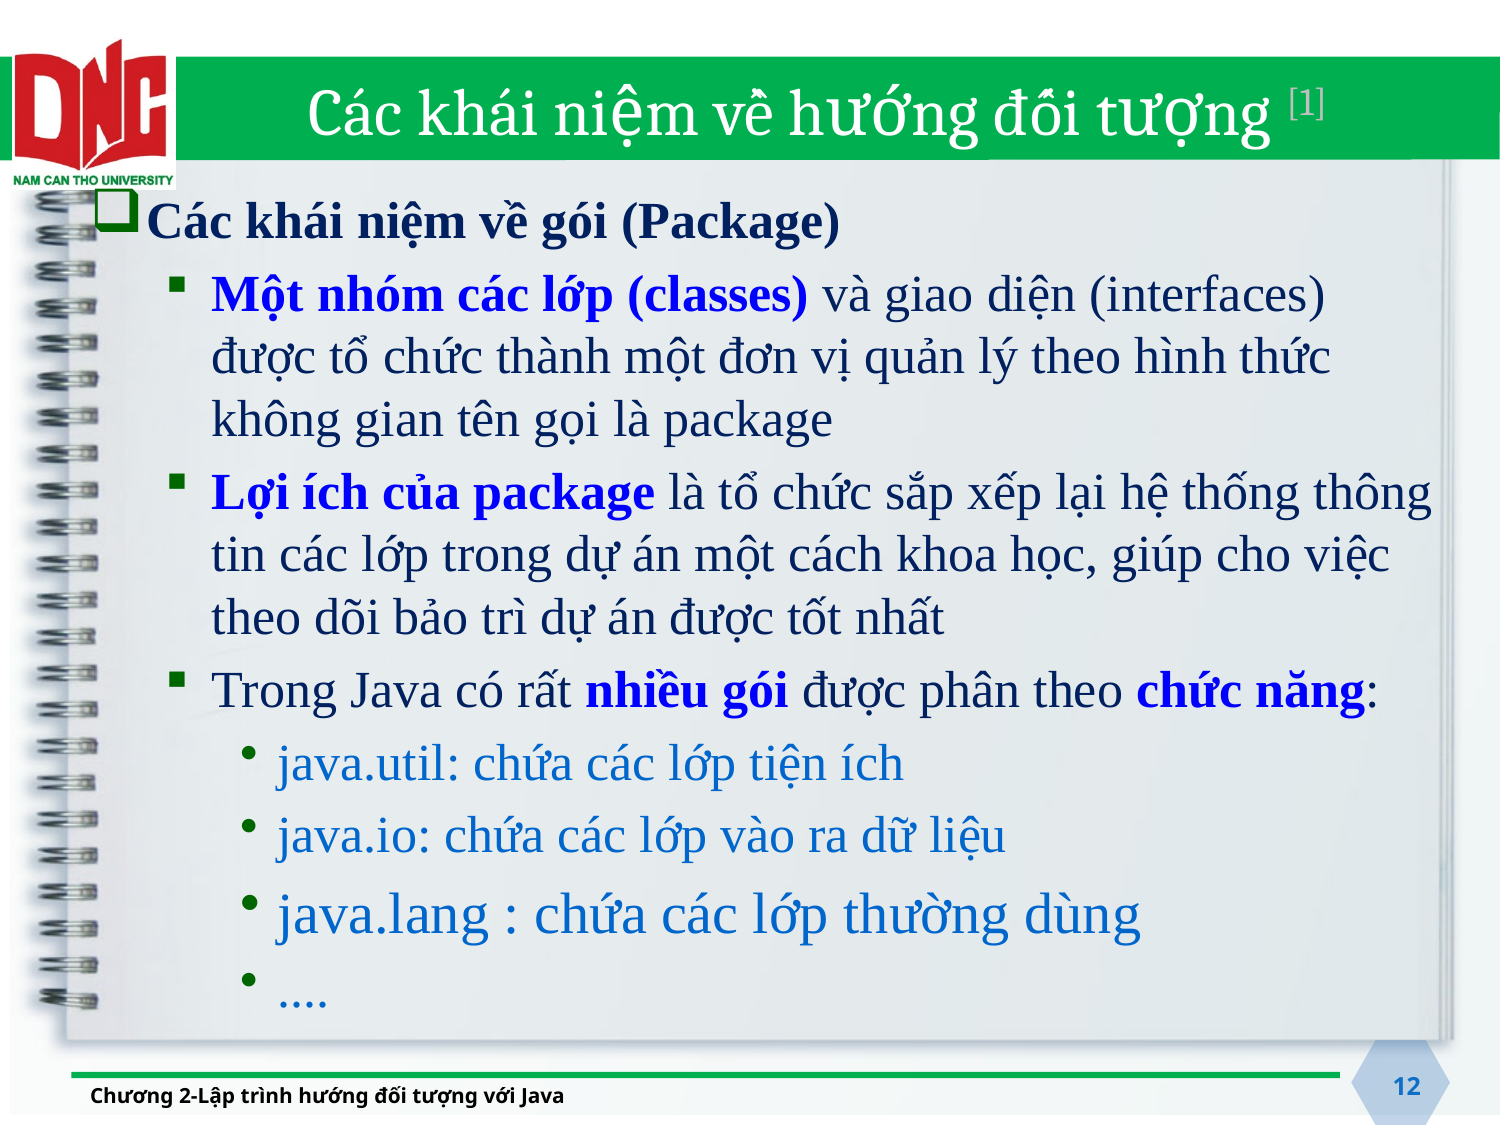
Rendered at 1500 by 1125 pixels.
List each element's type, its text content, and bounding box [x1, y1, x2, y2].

title Các khái niệm về hướng đối tượng [1] [187, 62, 1449, 155]
slide_number Chương 2-Lập trình hướng đối tượng với Java [75, 1074, 713, 1116]
picture [9, 37, 1500, 1115]
slide_number 12 [1350, 1062, 1436, 1104]
list Các khái niệm về gói (Package) Một nhóm các lớp (classes) và giao diện (interfaces) được tổ chức thành một đơn vị quản lý theo hình thức không gian tên gọi là package Lợi ích của package là tổ chức sắp xếp lại hệ thống thông tin các lớp trong dự án một cách khoa học, giúp cho việc theo dõi bảo trì dự án được tốt nhất Trong Java có rất nhiều gói được phân theo chức năng: java.util: chứa các lớp tiện ích java.io: chứa các lớp vào ra dữ liệu java.lang : chứa các lớp thường dùng .... [75, 179, 1449, 1041]
